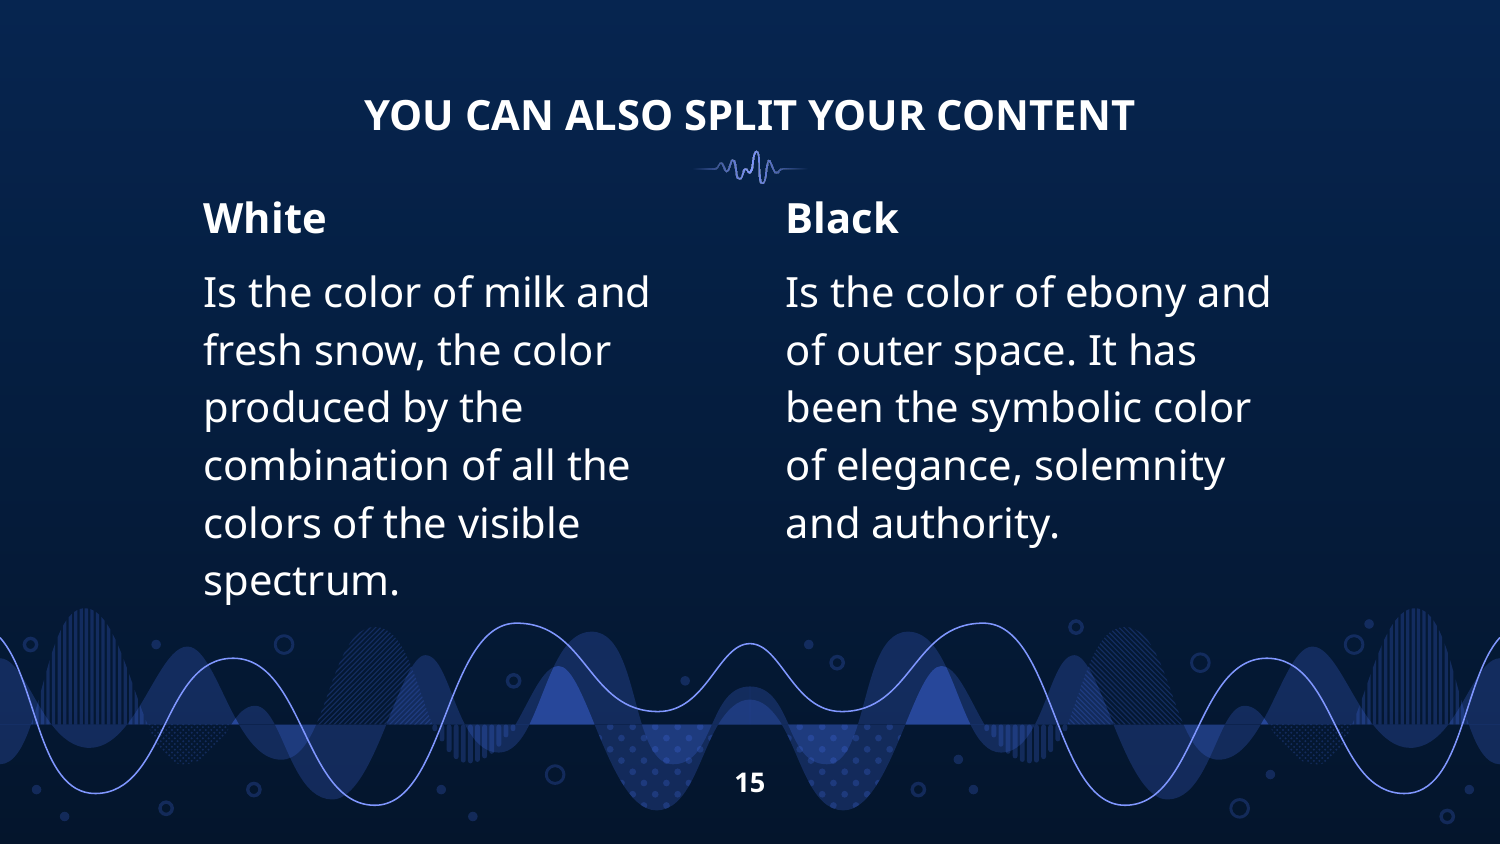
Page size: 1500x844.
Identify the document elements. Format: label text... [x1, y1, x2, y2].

list Black Is the color of ebony and of outer space. It has been the symbolic color of elegance, solemnity and authority. [785, 184, 1297, 634]
slide_number 15 [705, 724, 795, 844]
list White Is the color of milk and fresh snow, the color produced by the combination of all the colors of the visible spectrum. [203, 184, 715, 634]
title YOU CAN ALSO SPLIT YOUR CONTENT [203, 74, 1297, 140]
